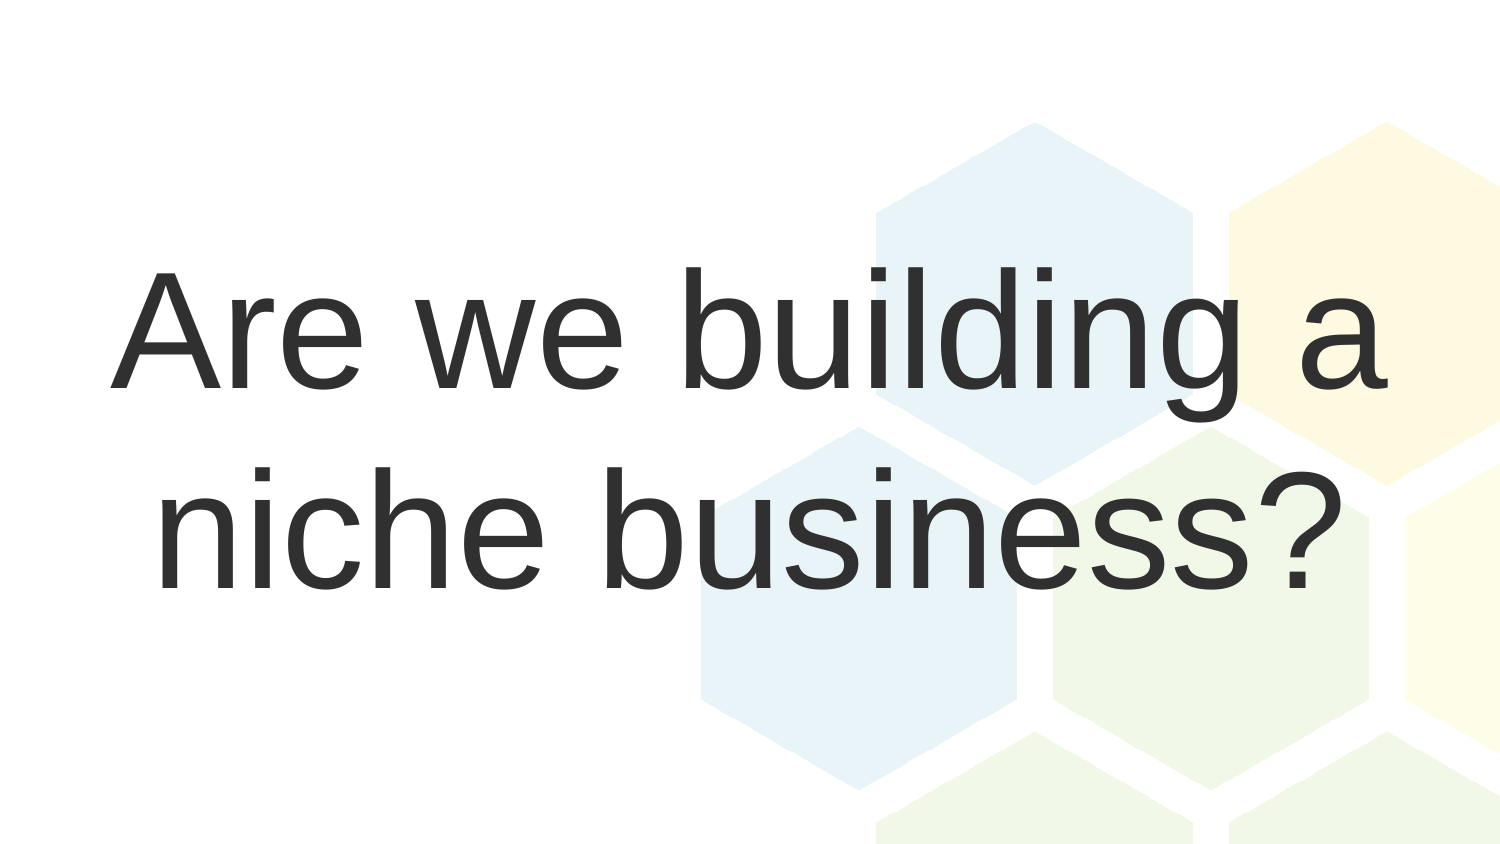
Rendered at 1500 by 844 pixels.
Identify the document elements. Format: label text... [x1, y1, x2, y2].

picture [0, 0, 1500, 844]
text_box Are we building a niche business? [51, 24, 1449, 820]
